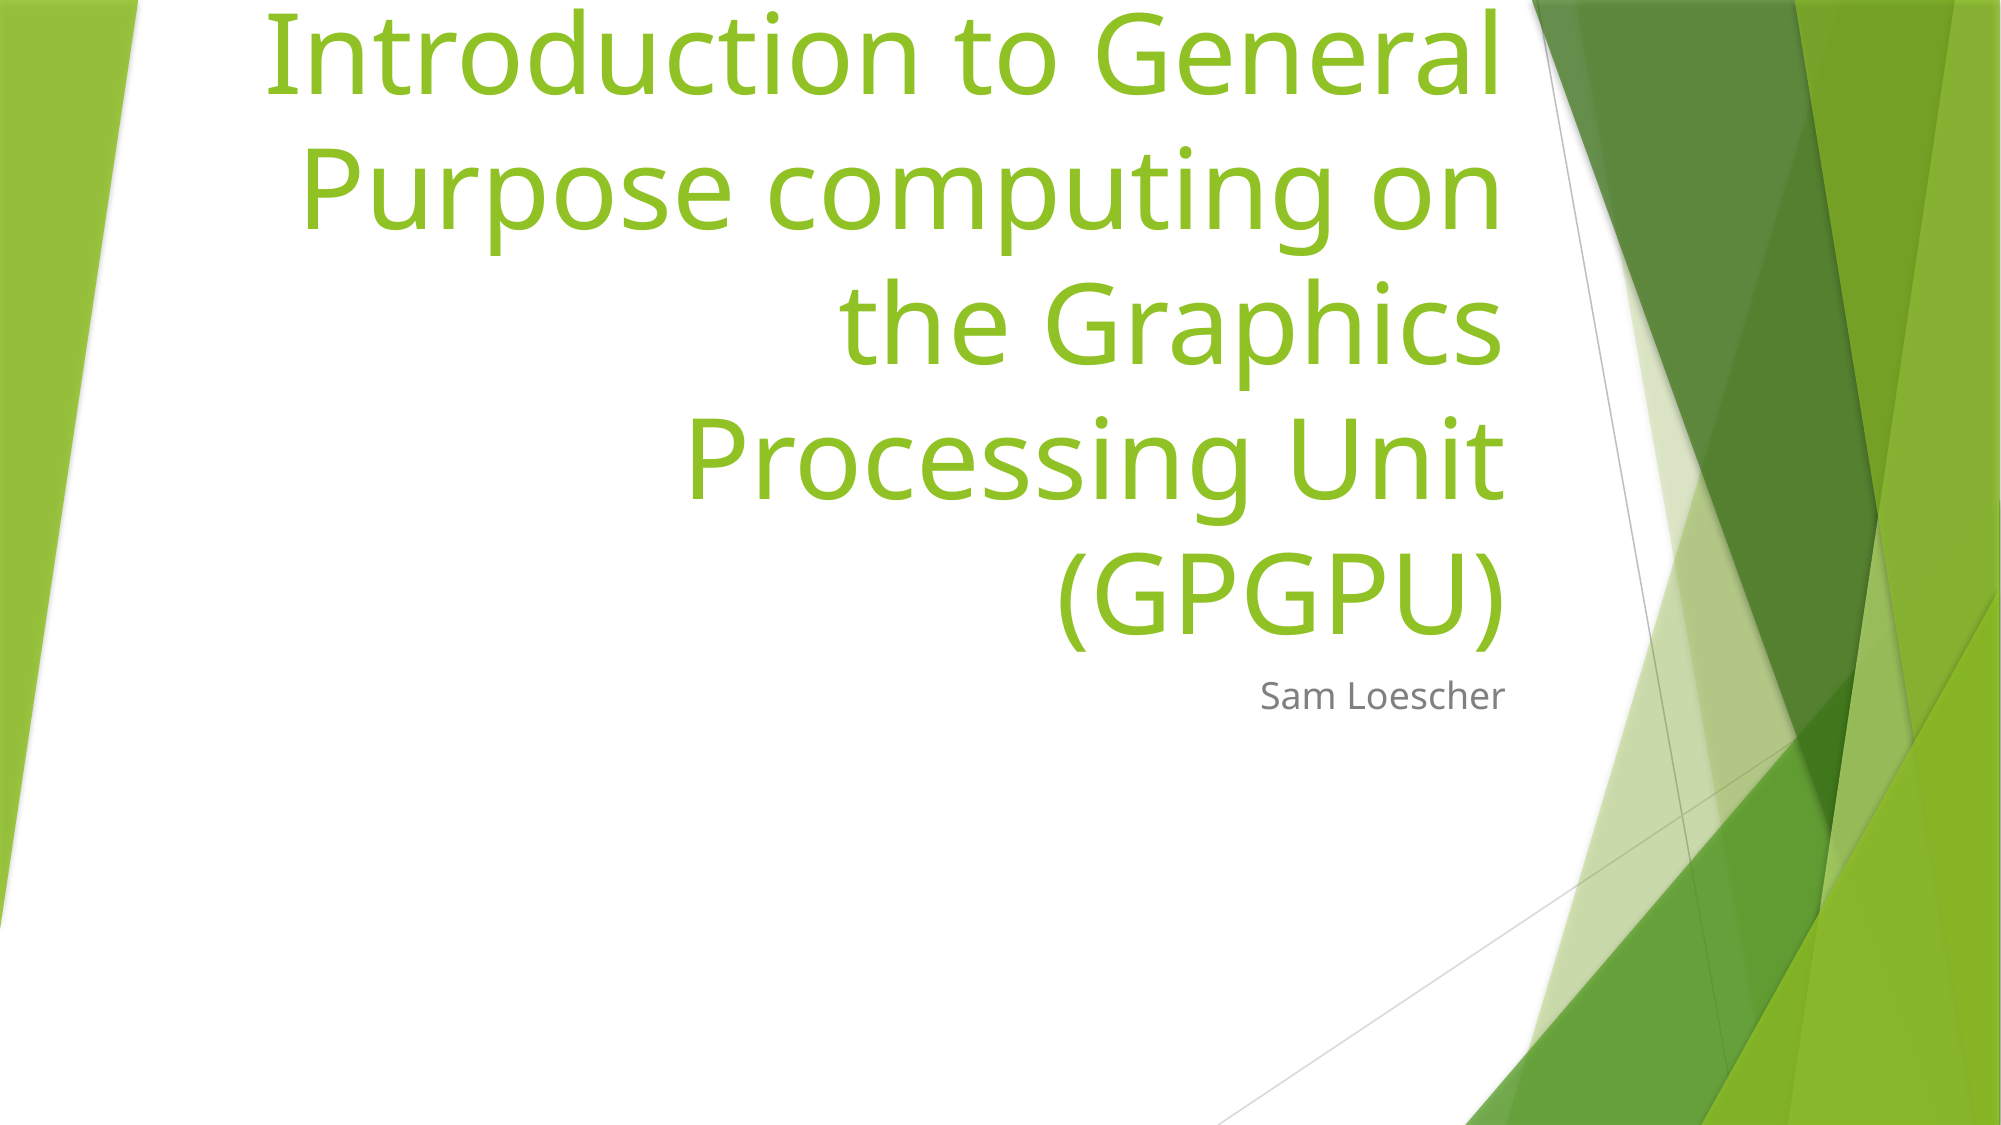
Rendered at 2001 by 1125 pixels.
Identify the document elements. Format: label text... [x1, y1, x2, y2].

title Introduction to General Purpose computing on the Graphics Processing Unit (GPGPU) [247, 108, 1522, 664]
subtitle Sam Loescher [247, 664, 1522, 845]
